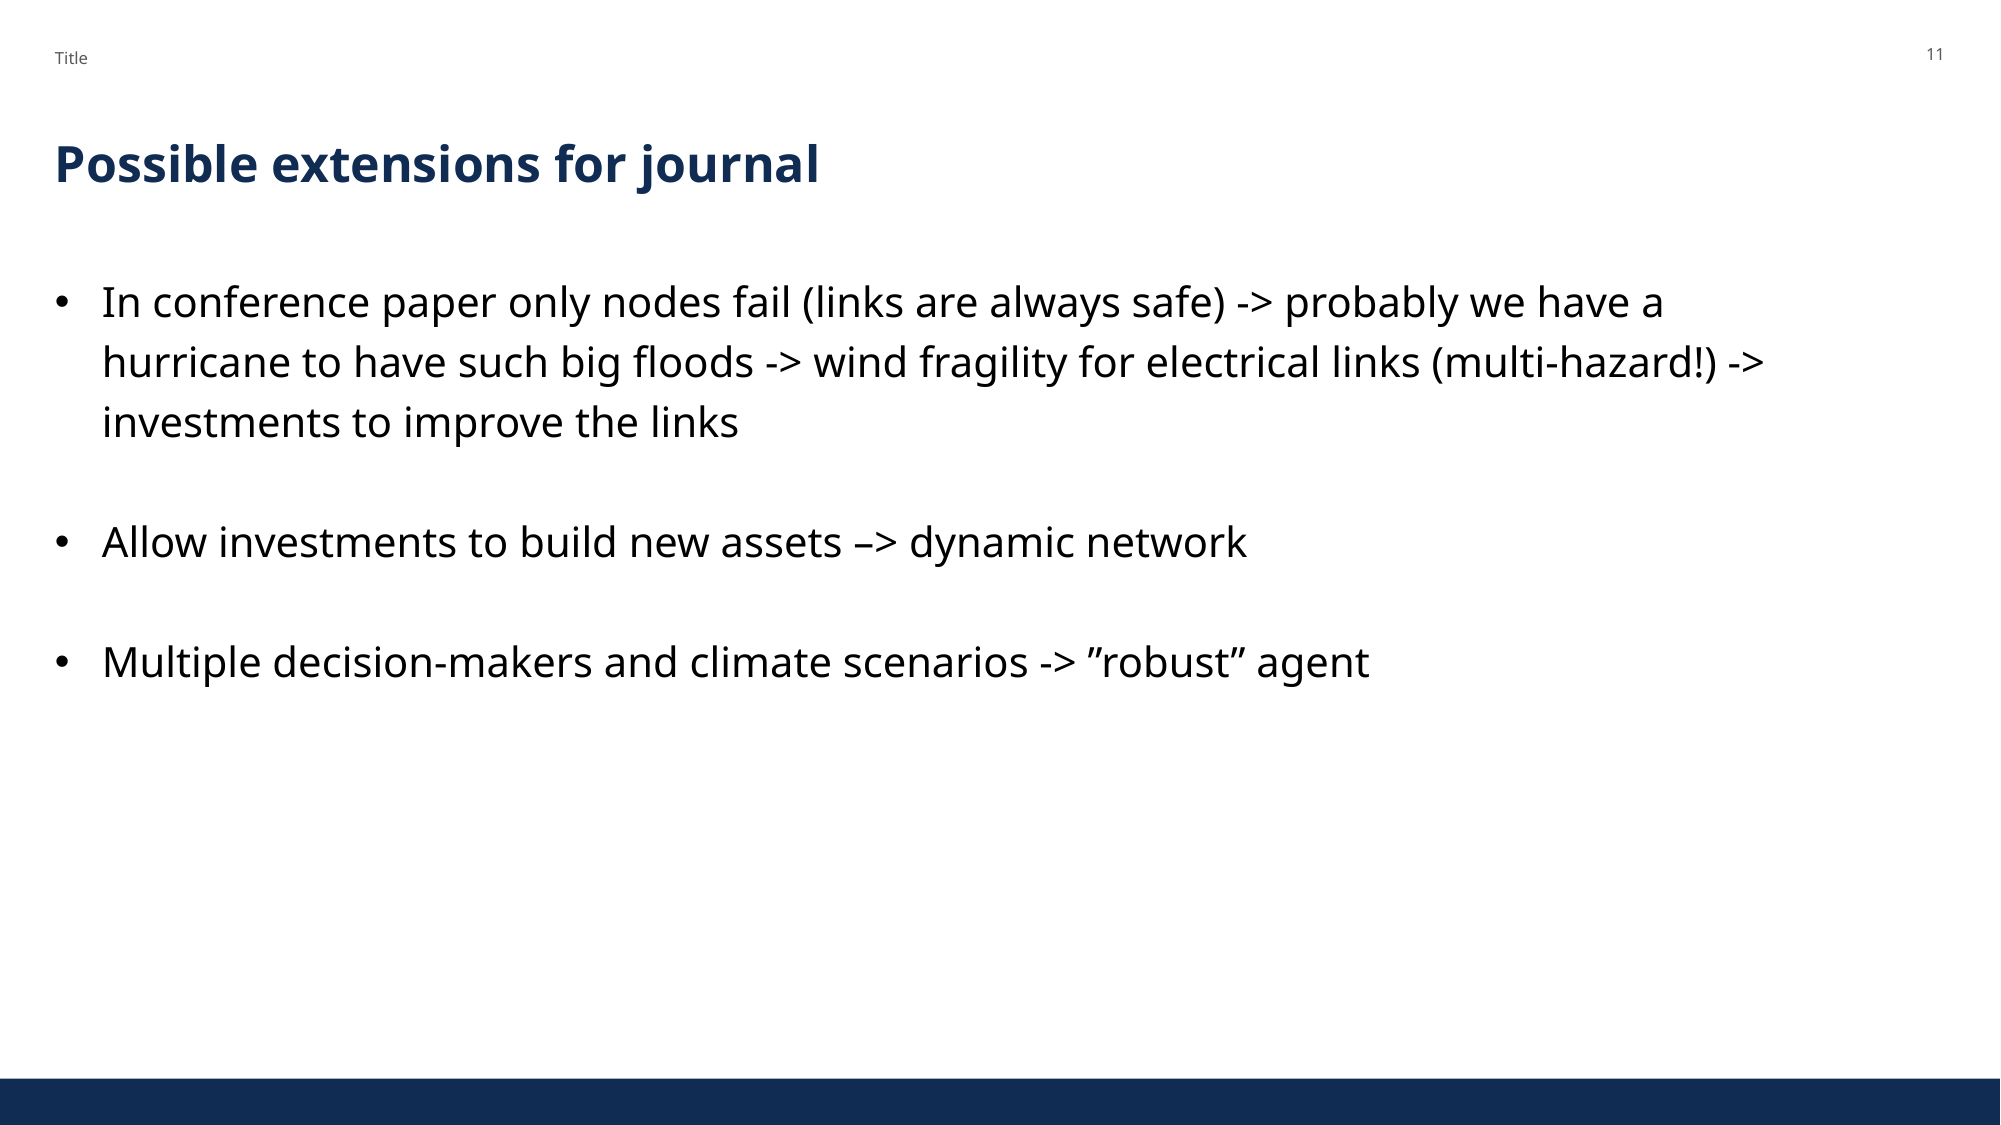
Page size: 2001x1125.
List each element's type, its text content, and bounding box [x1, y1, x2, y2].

title Possible extensions for journal [54, 132, 1473, 265]
slide_number 11 [1774, 6, 1945, 67]
list In conference paper only nodes fail (links are always safe) -> probably we have a hurricane to have such big floods -> wind fragility for electrical links (multi-hazard!) -> investments to improve the links Allow investments to build new assets –> dynamic network Multiple decision-makers and climate scenarios -> ”robust” agent [54, 265, 1835, 993]
footer Title [54, 10, 730, 71]
